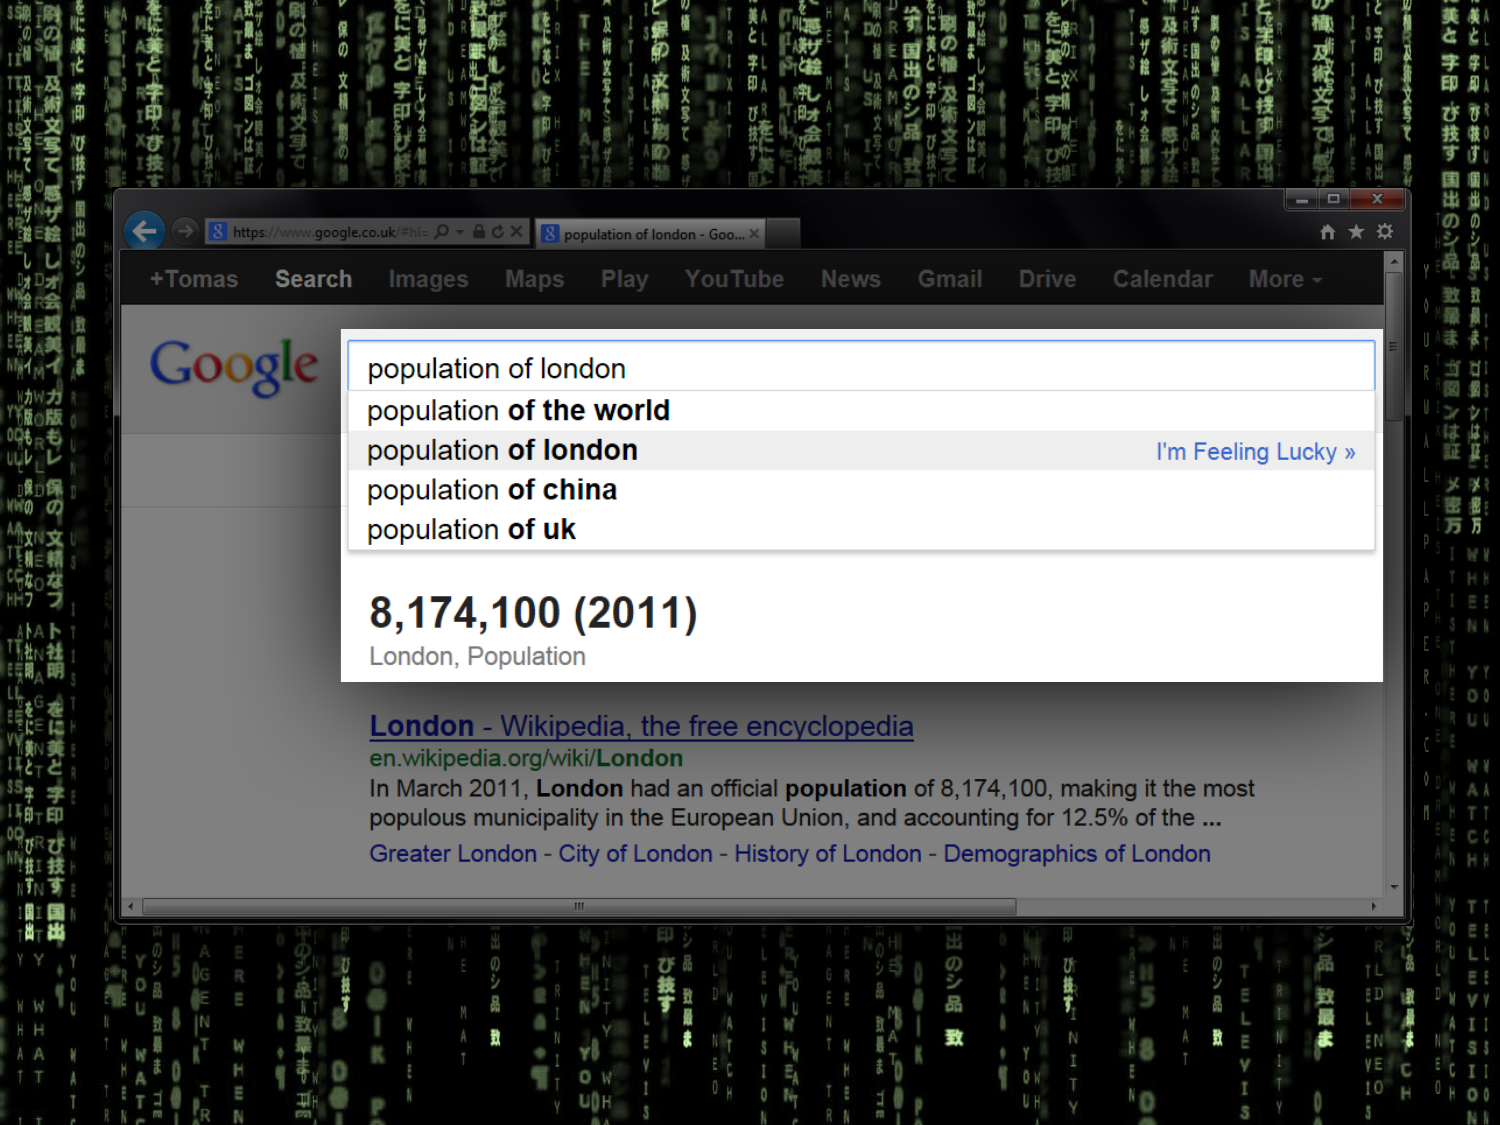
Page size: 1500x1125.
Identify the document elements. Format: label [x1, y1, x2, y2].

picture [112, 187, 1413, 927]
